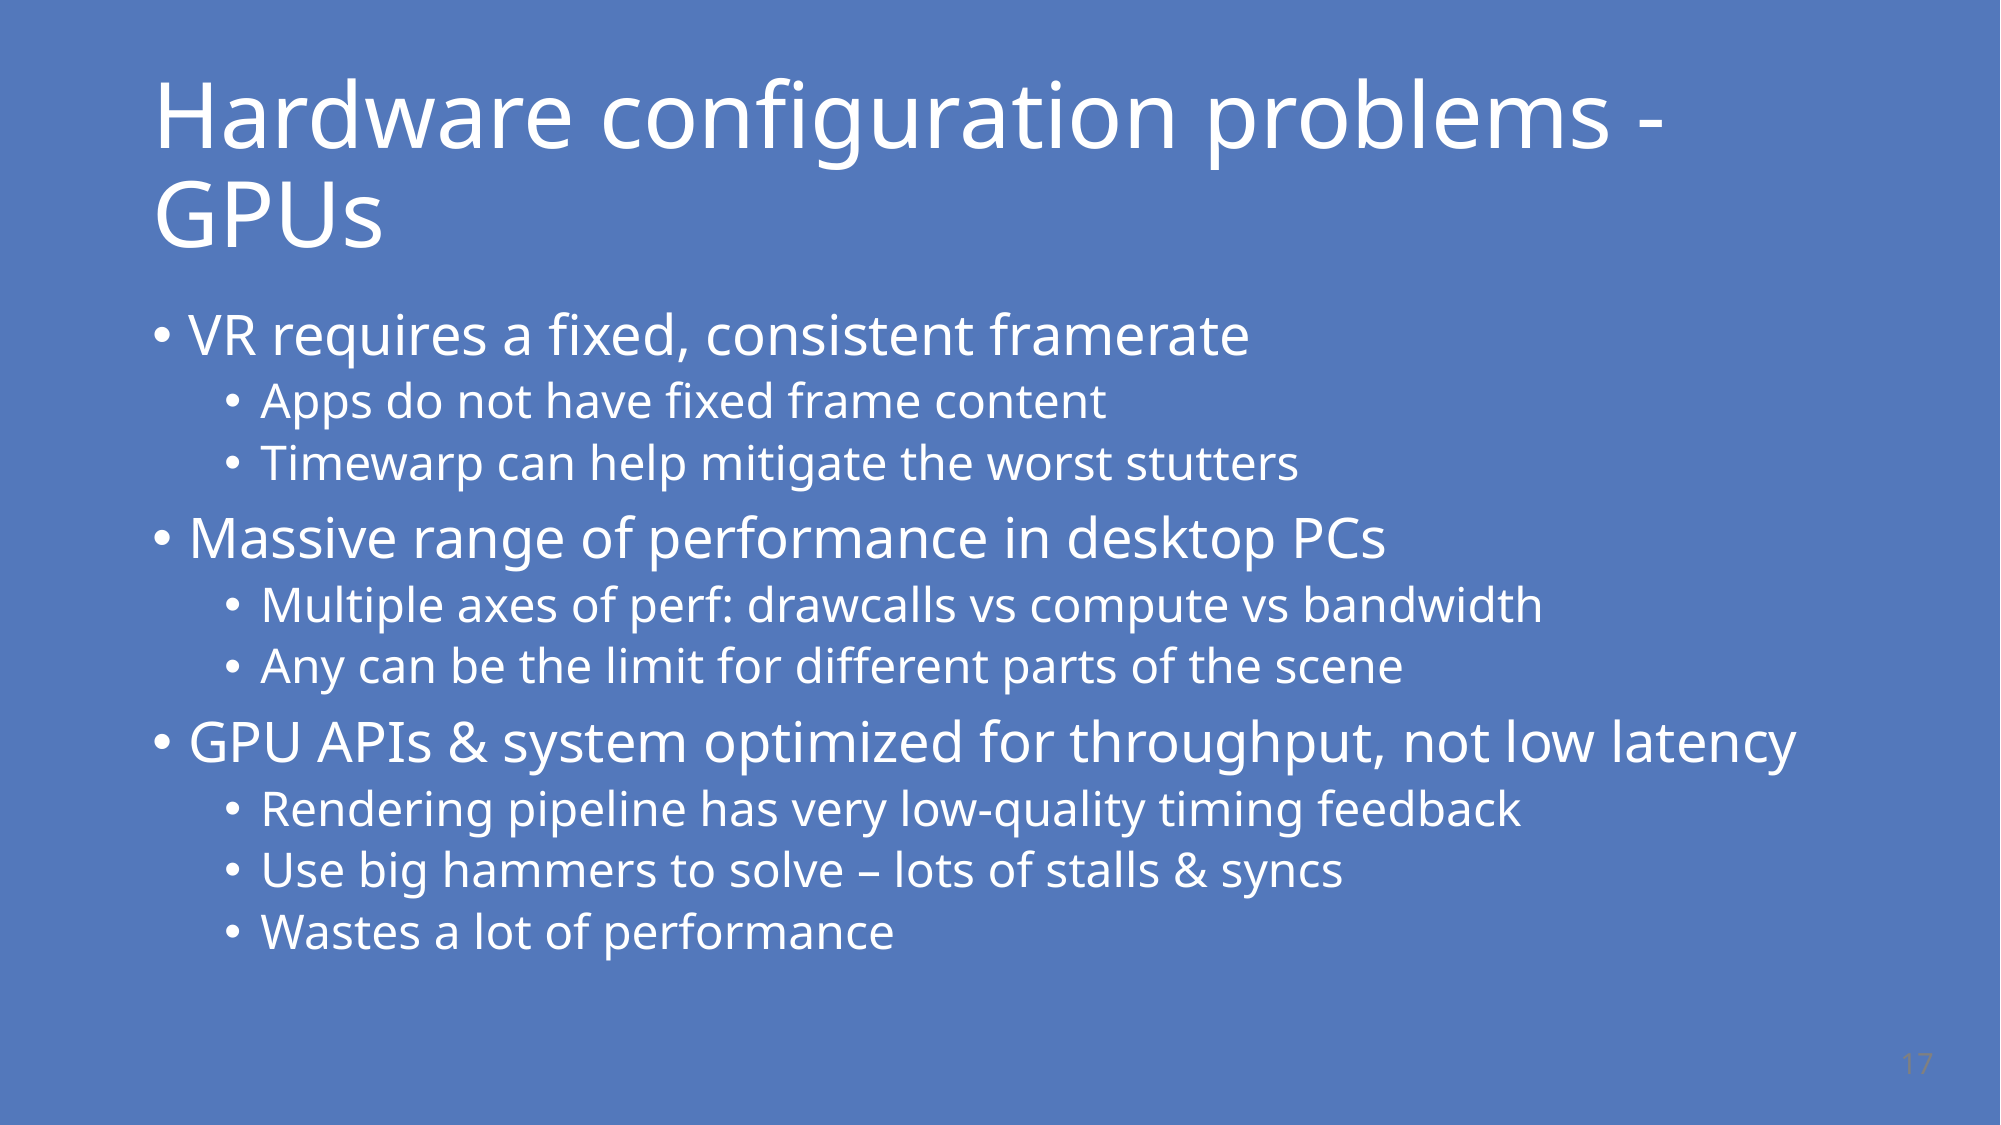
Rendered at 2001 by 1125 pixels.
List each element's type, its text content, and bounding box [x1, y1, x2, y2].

title Hardware configuration problems - GPUs [137, 59, 1863, 278]
list VR requires a fixed, consistent framerate Apps do not have fixed frame content Timewarp can help mitigate the worst stutters Massive range of performance in desktop PCs Multiple axes of perf: drawcalls vs compute vs bandwidth Any can be the limit for different parts of the scene GPU APIs & system optimized for throughput, not low latency Rendering pipeline has very low-quality timing feedback Use big hammers to solve – lots of stalls & syncs Wastes a lot of performance [137, 299, 1863, 1014]
text_box 17 [1760, 1038, 1949, 1089]
